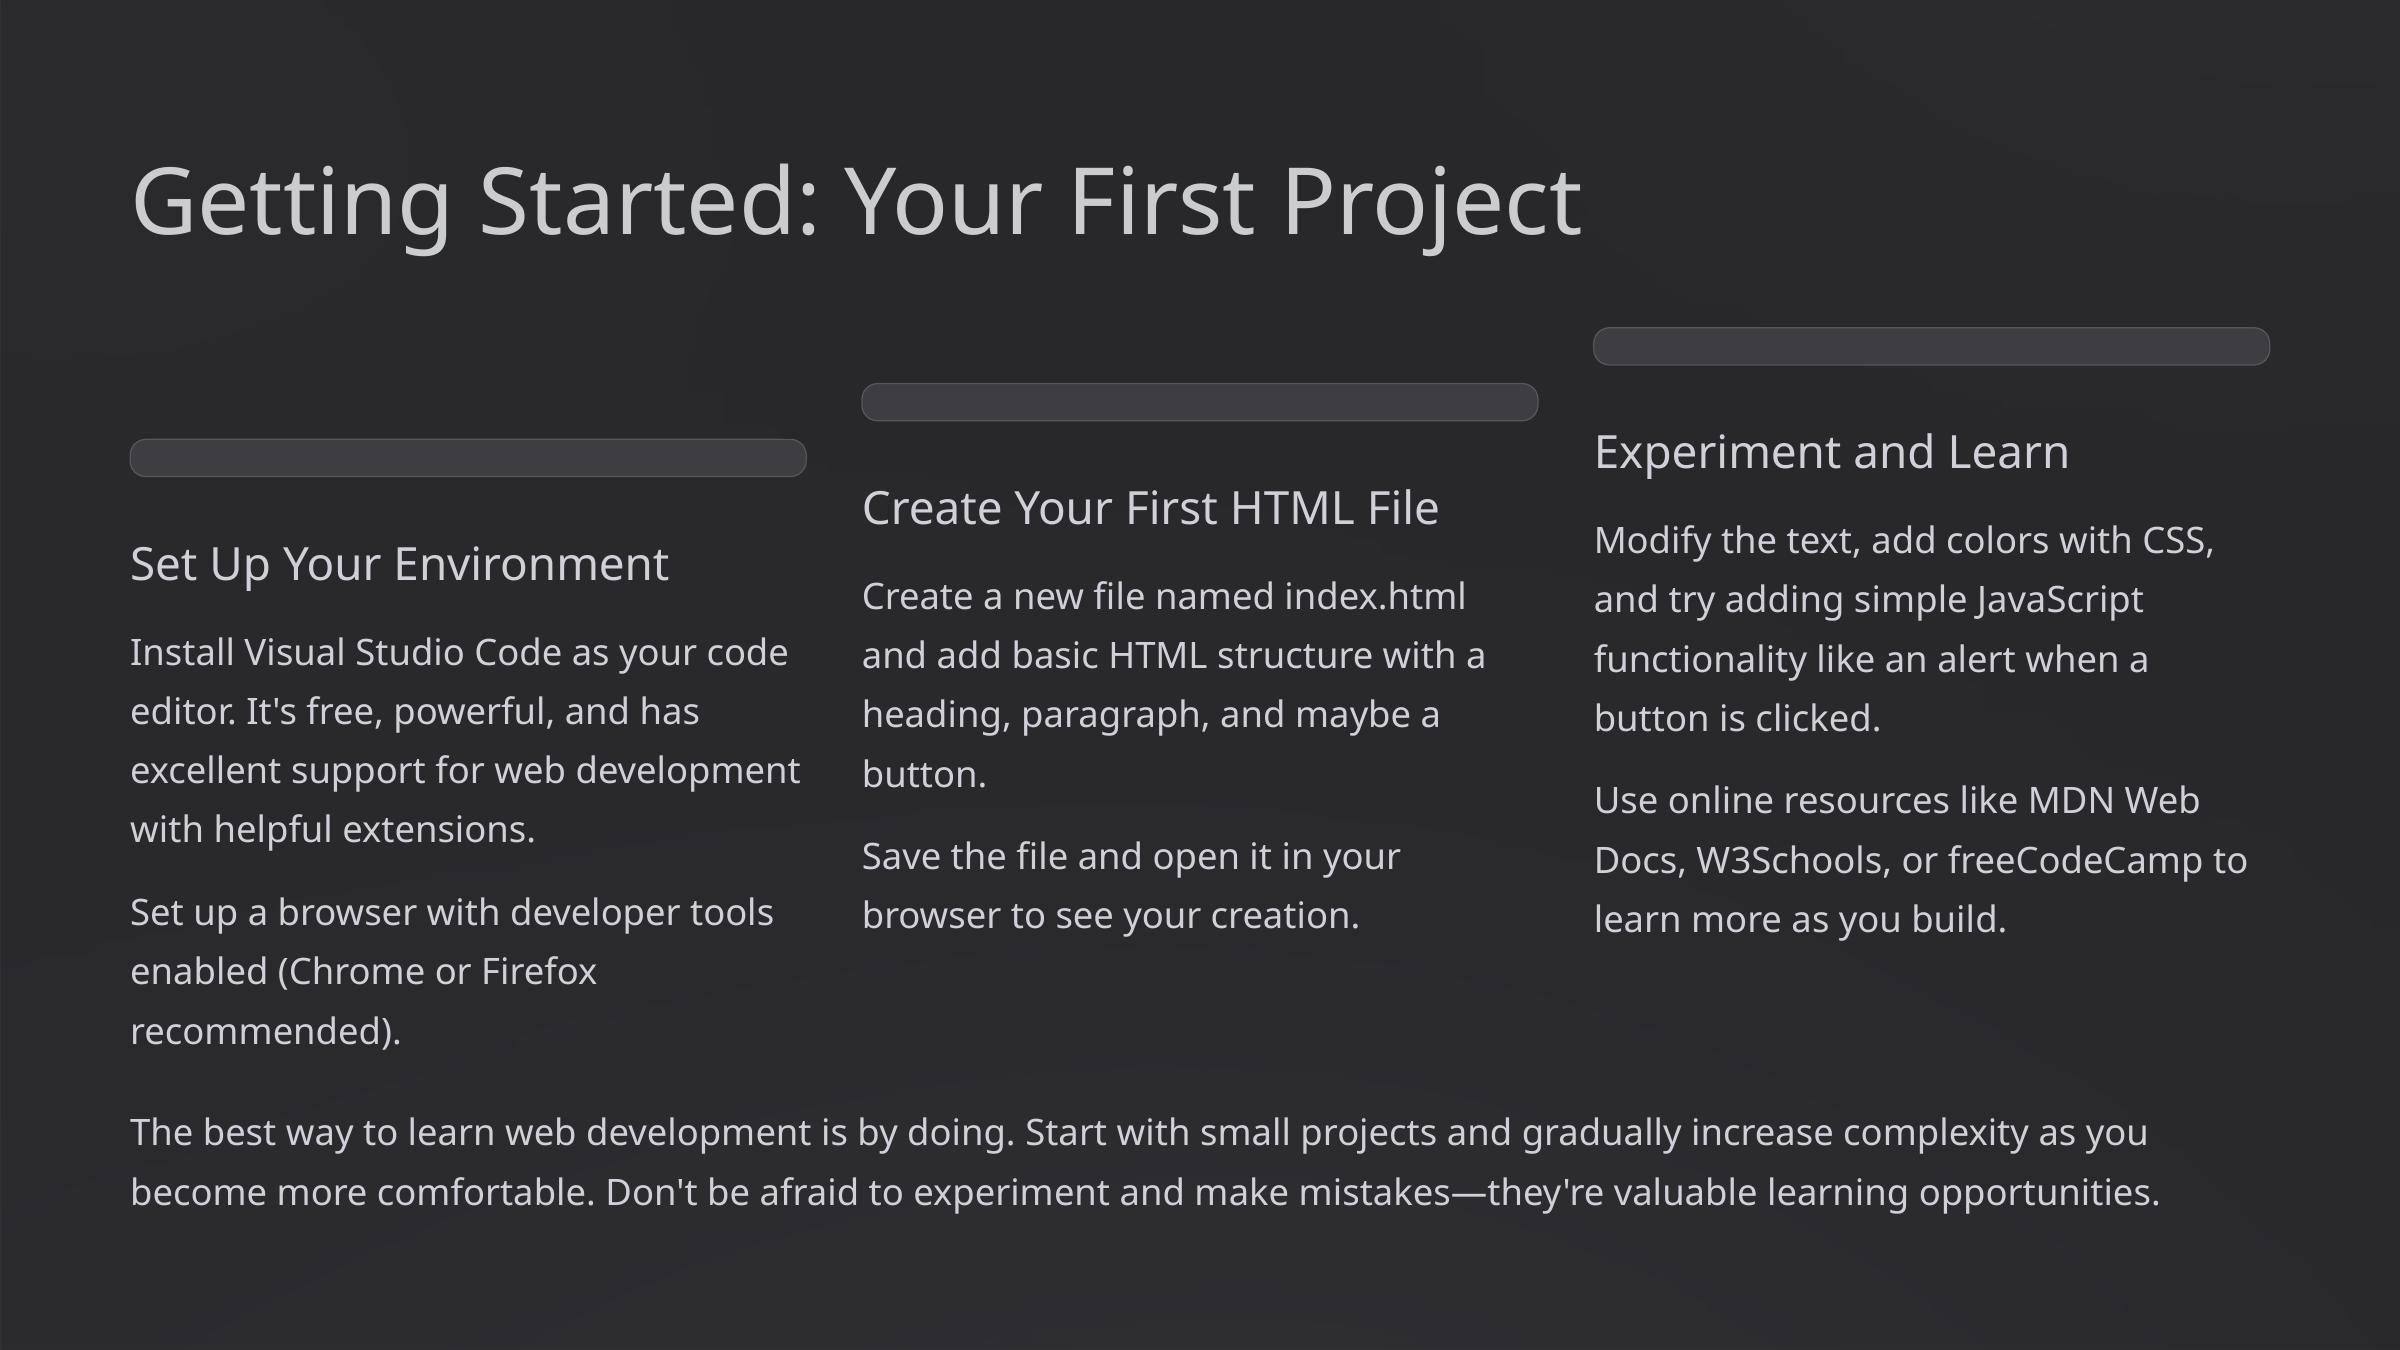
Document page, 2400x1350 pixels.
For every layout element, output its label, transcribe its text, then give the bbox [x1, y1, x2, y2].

text_box Save the file and open it in your browser to see your creation. [861, 817, 1538, 937]
text_box Set Up Your Environment [130, 532, 679, 591]
text_box [861, 383, 1538, 421]
text_box Getting Started: Your First Project [130, 137, 1619, 254]
text_box Modify the text, add colors with CSS, and try adding simple JavaScript functionality like an alert when a button is clicked. [1593, 501, 2270, 740]
text_box [1593, 327, 2270, 365]
text_box [130, 439, 807, 477]
text_box Use online resources like MDN Web Docs, W3Schools, or freeCodeCamp to learn more as you build. [1593, 761, 2270, 941]
text_box Set up a browser with developer tools enabled (Chrome or Firefox recommended). [130, 873, 807, 1052]
text_box Create a new file named index.html and add basic HTML structure with a heading, paragraph, and maybe a button. [861, 557, 1538, 796]
text_box Install Visual Studio Code as your code editor. It's free, powerful, and has excellent support for web development with helpful extensions. [130, 612, 807, 851]
text_box Create Your First HTML File [861, 476, 1458, 535]
text_box Experiment and Learn [1593, 420, 2077, 479]
text_box The best way to learn web development is by doing. Start with small projects and gradually increase complexity as you become more comfortable. Don't be afraid to experiment and make mistakes—they're valuable learning opportunities. [130, 1093, 2270, 1213]
